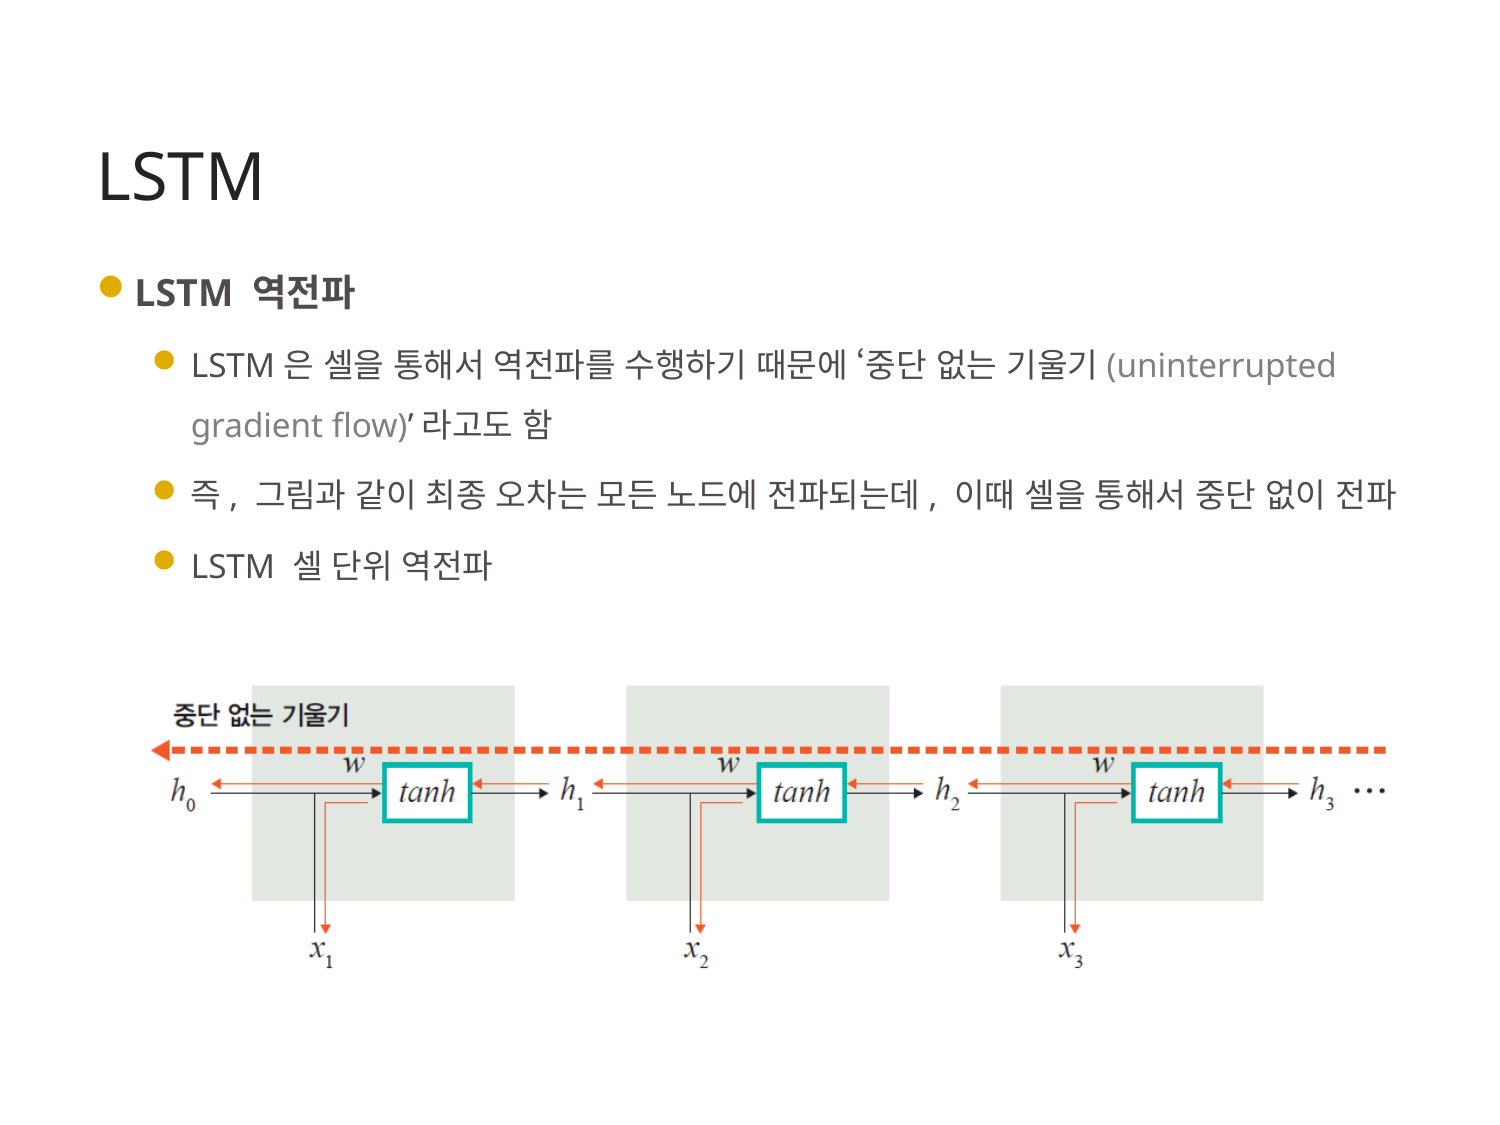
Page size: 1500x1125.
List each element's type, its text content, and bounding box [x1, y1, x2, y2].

picture [130, 675, 1408, 995]
list LSTM 역전파 LSTM은 셀을 통해서 역전파를 수행하기 때문에 ‘중단 없는 기울기(uninterrupted gradient flow)’라고도 함 즉, 그림과 같이 최종 오차는 모든 노드에 전파되는데, 이때 셀을 통해서 중단 없이 전파 LSTM 셀 단위 역전파 [81, 239, 1431, 1054]
title LSTM [81, 90, 1412, 222]
